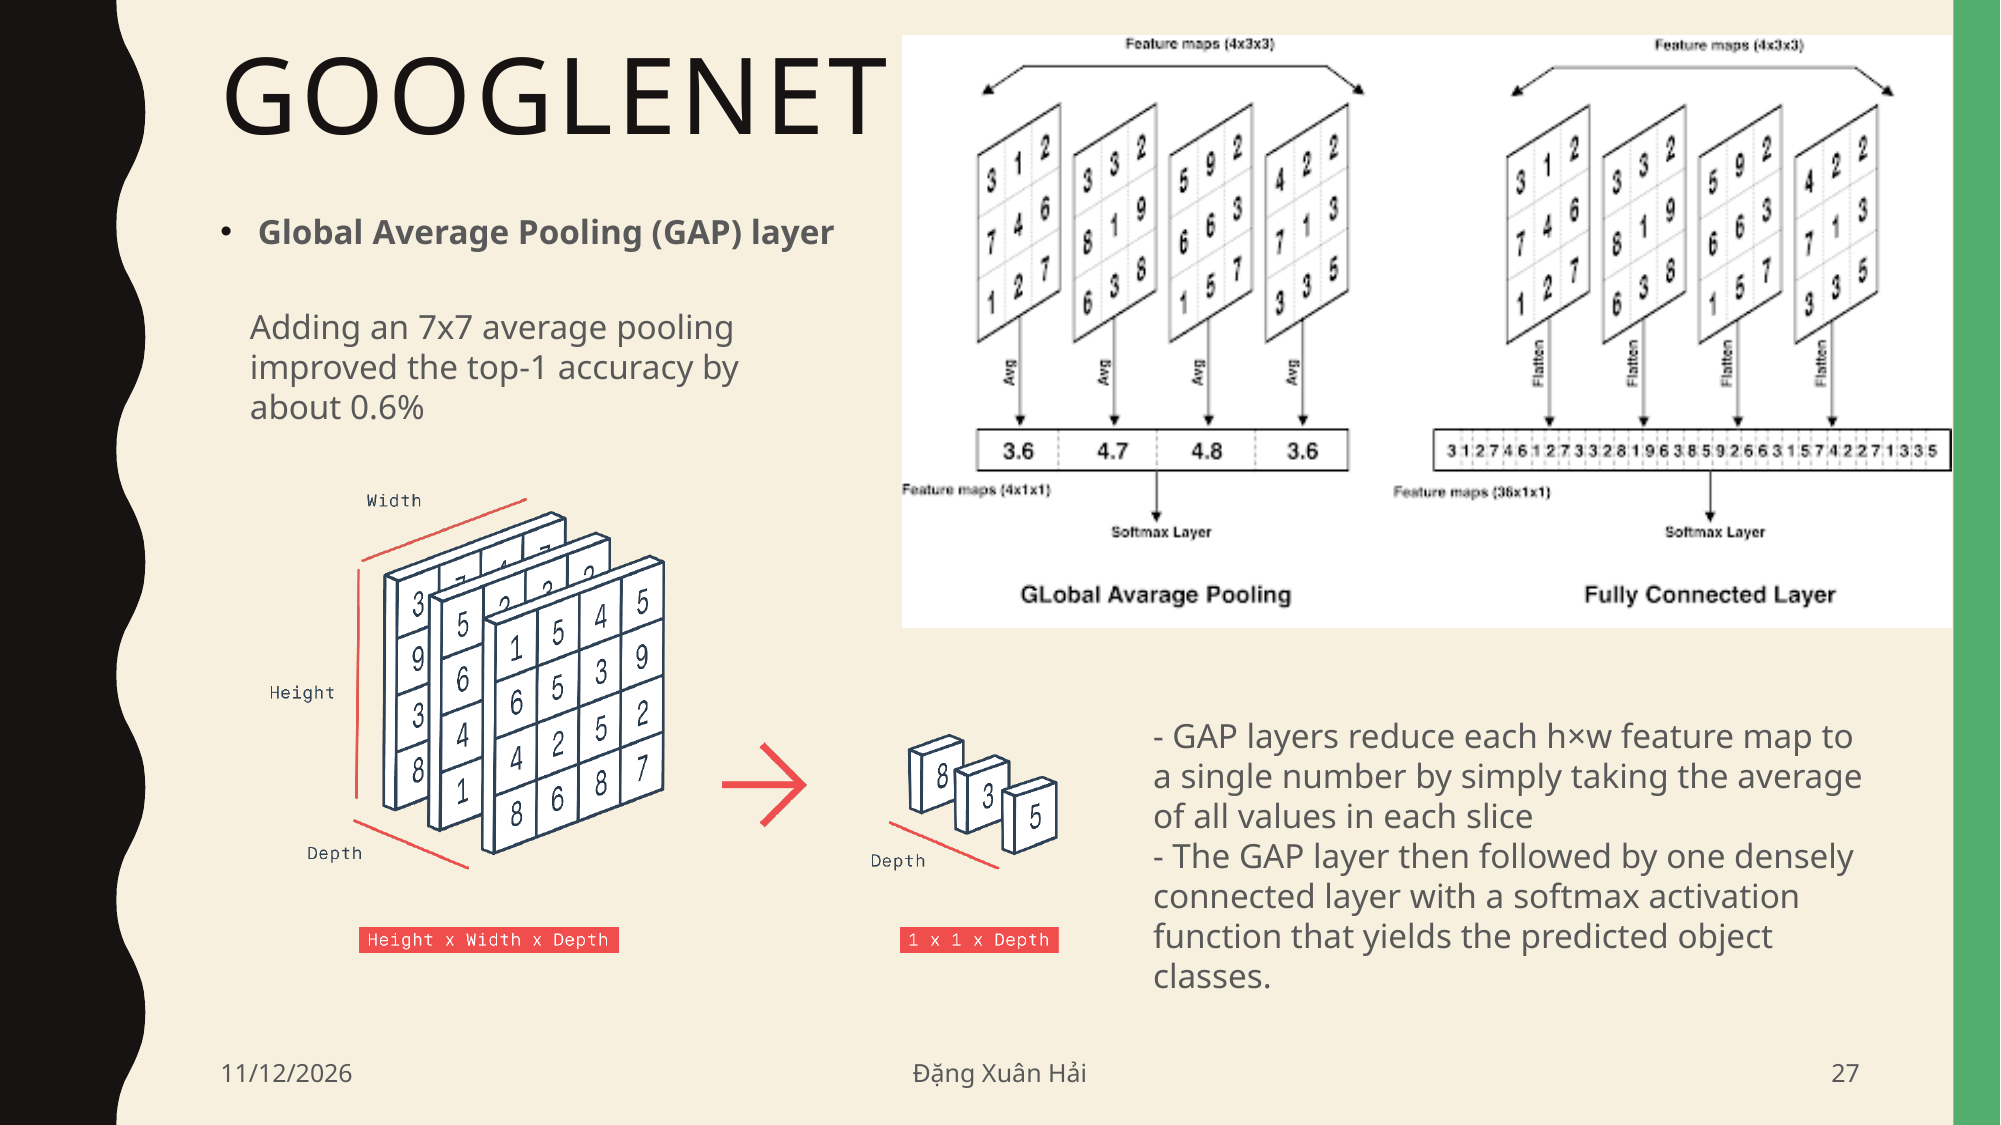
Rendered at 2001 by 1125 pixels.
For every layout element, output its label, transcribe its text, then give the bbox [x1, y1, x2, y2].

footer Đặng Xuân Hải [662, 1045, 1338, 1103]
slide_number 27 [1412, 1045, 1875, 1103]
list Global Average Pooling (GAP) layer [205, 199, 902, 447]
text_box Adding an 7x7 average pooling improved the top-1 accuracy by about 0.6% [235, 298, 826, 434]
text_box - GAP layers reduce each h×w feature map to a single number by simply taking the average of all values in each slice - The GAP layer then followed by one densely connected layer with a softmax activation function that yields the predicted object classes. [1139, 707, 1890, 1002]
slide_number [205, 1045, 588, 1103]
picture [211, 35, 1952, 1015]
title GoogleNet [205, 35, 902, 188]
